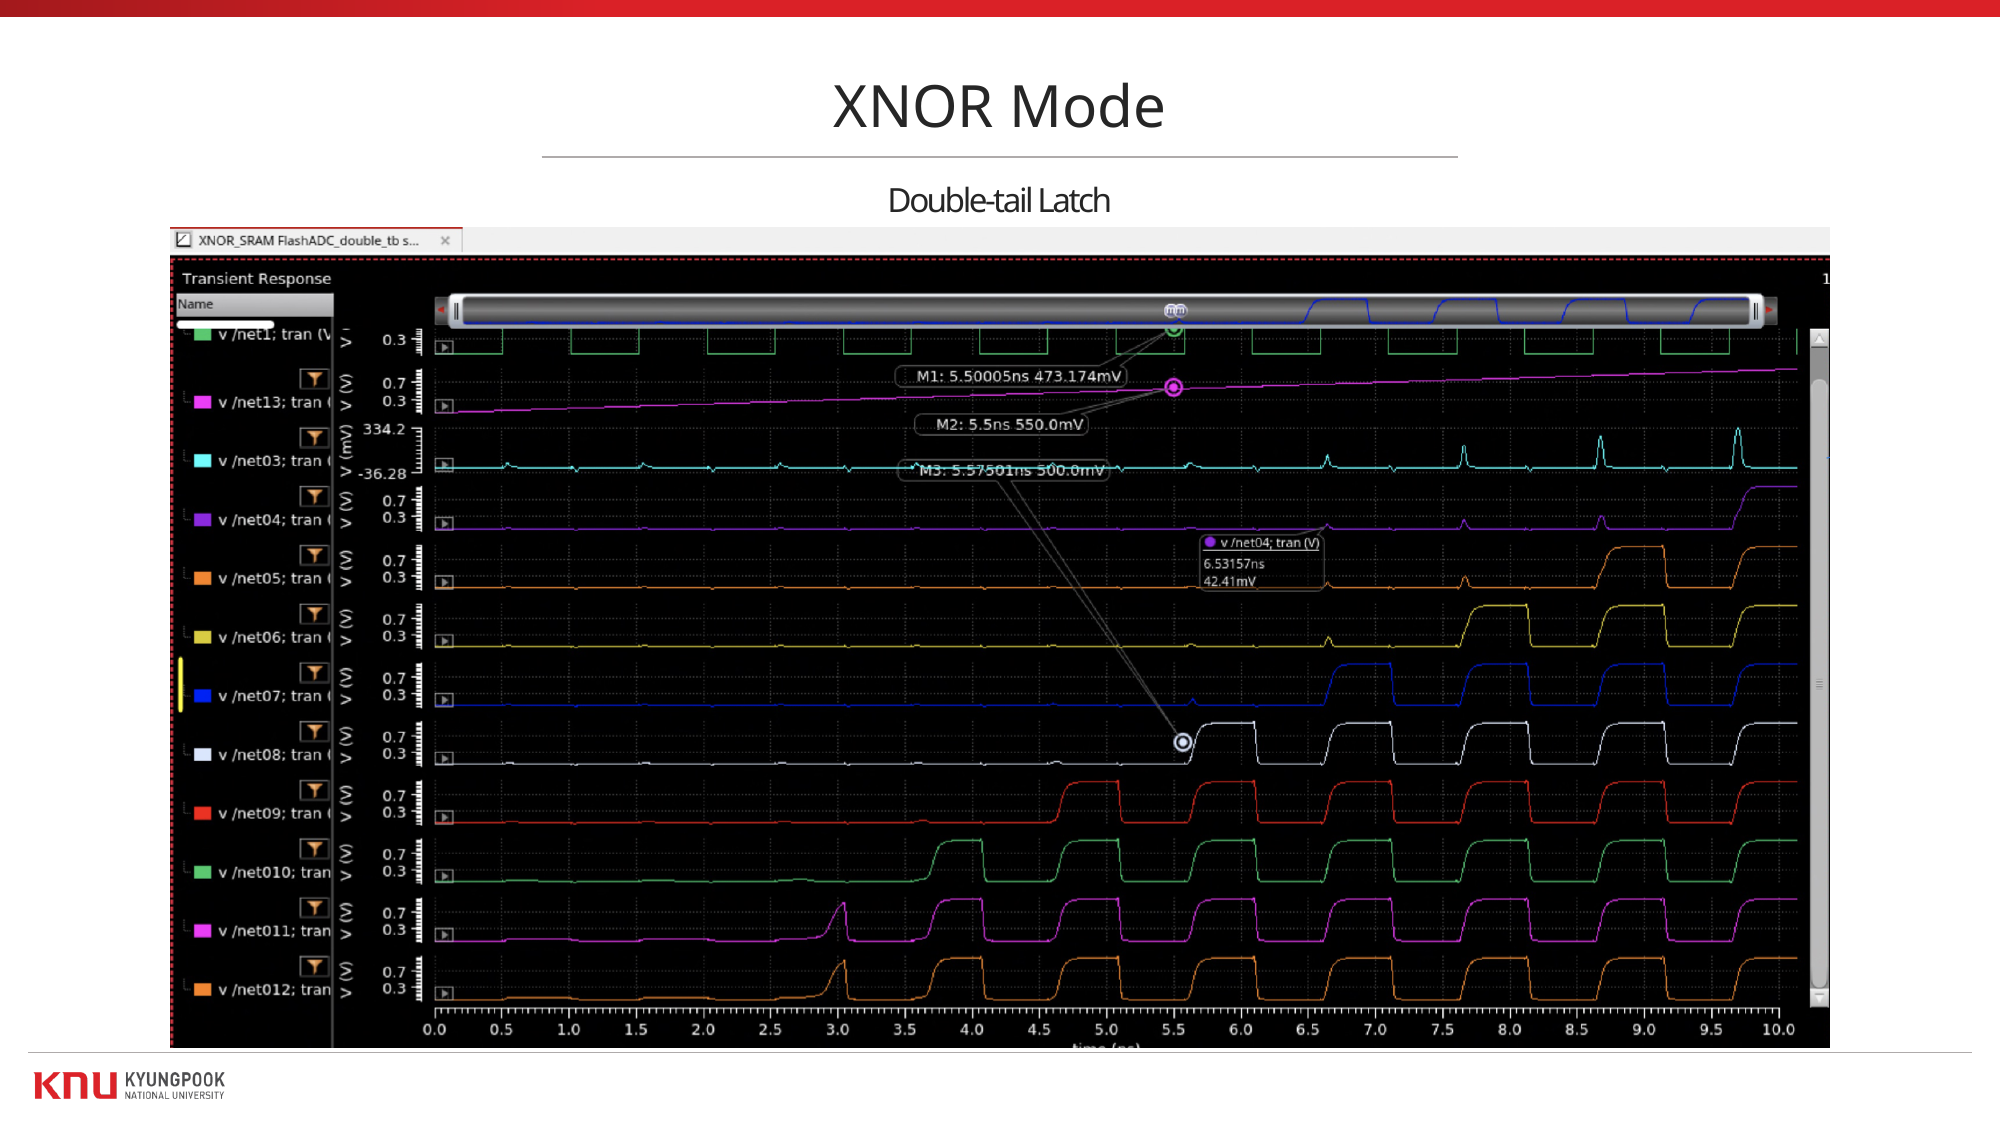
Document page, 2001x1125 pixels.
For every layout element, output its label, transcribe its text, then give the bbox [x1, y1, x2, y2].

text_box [212, 156, 1788, 227]
text_box XNOR Mode [534, 61, 1466, 147]
picture [33, 1072, 225, 1099]
picture [169, 227, 1830, 1048]
